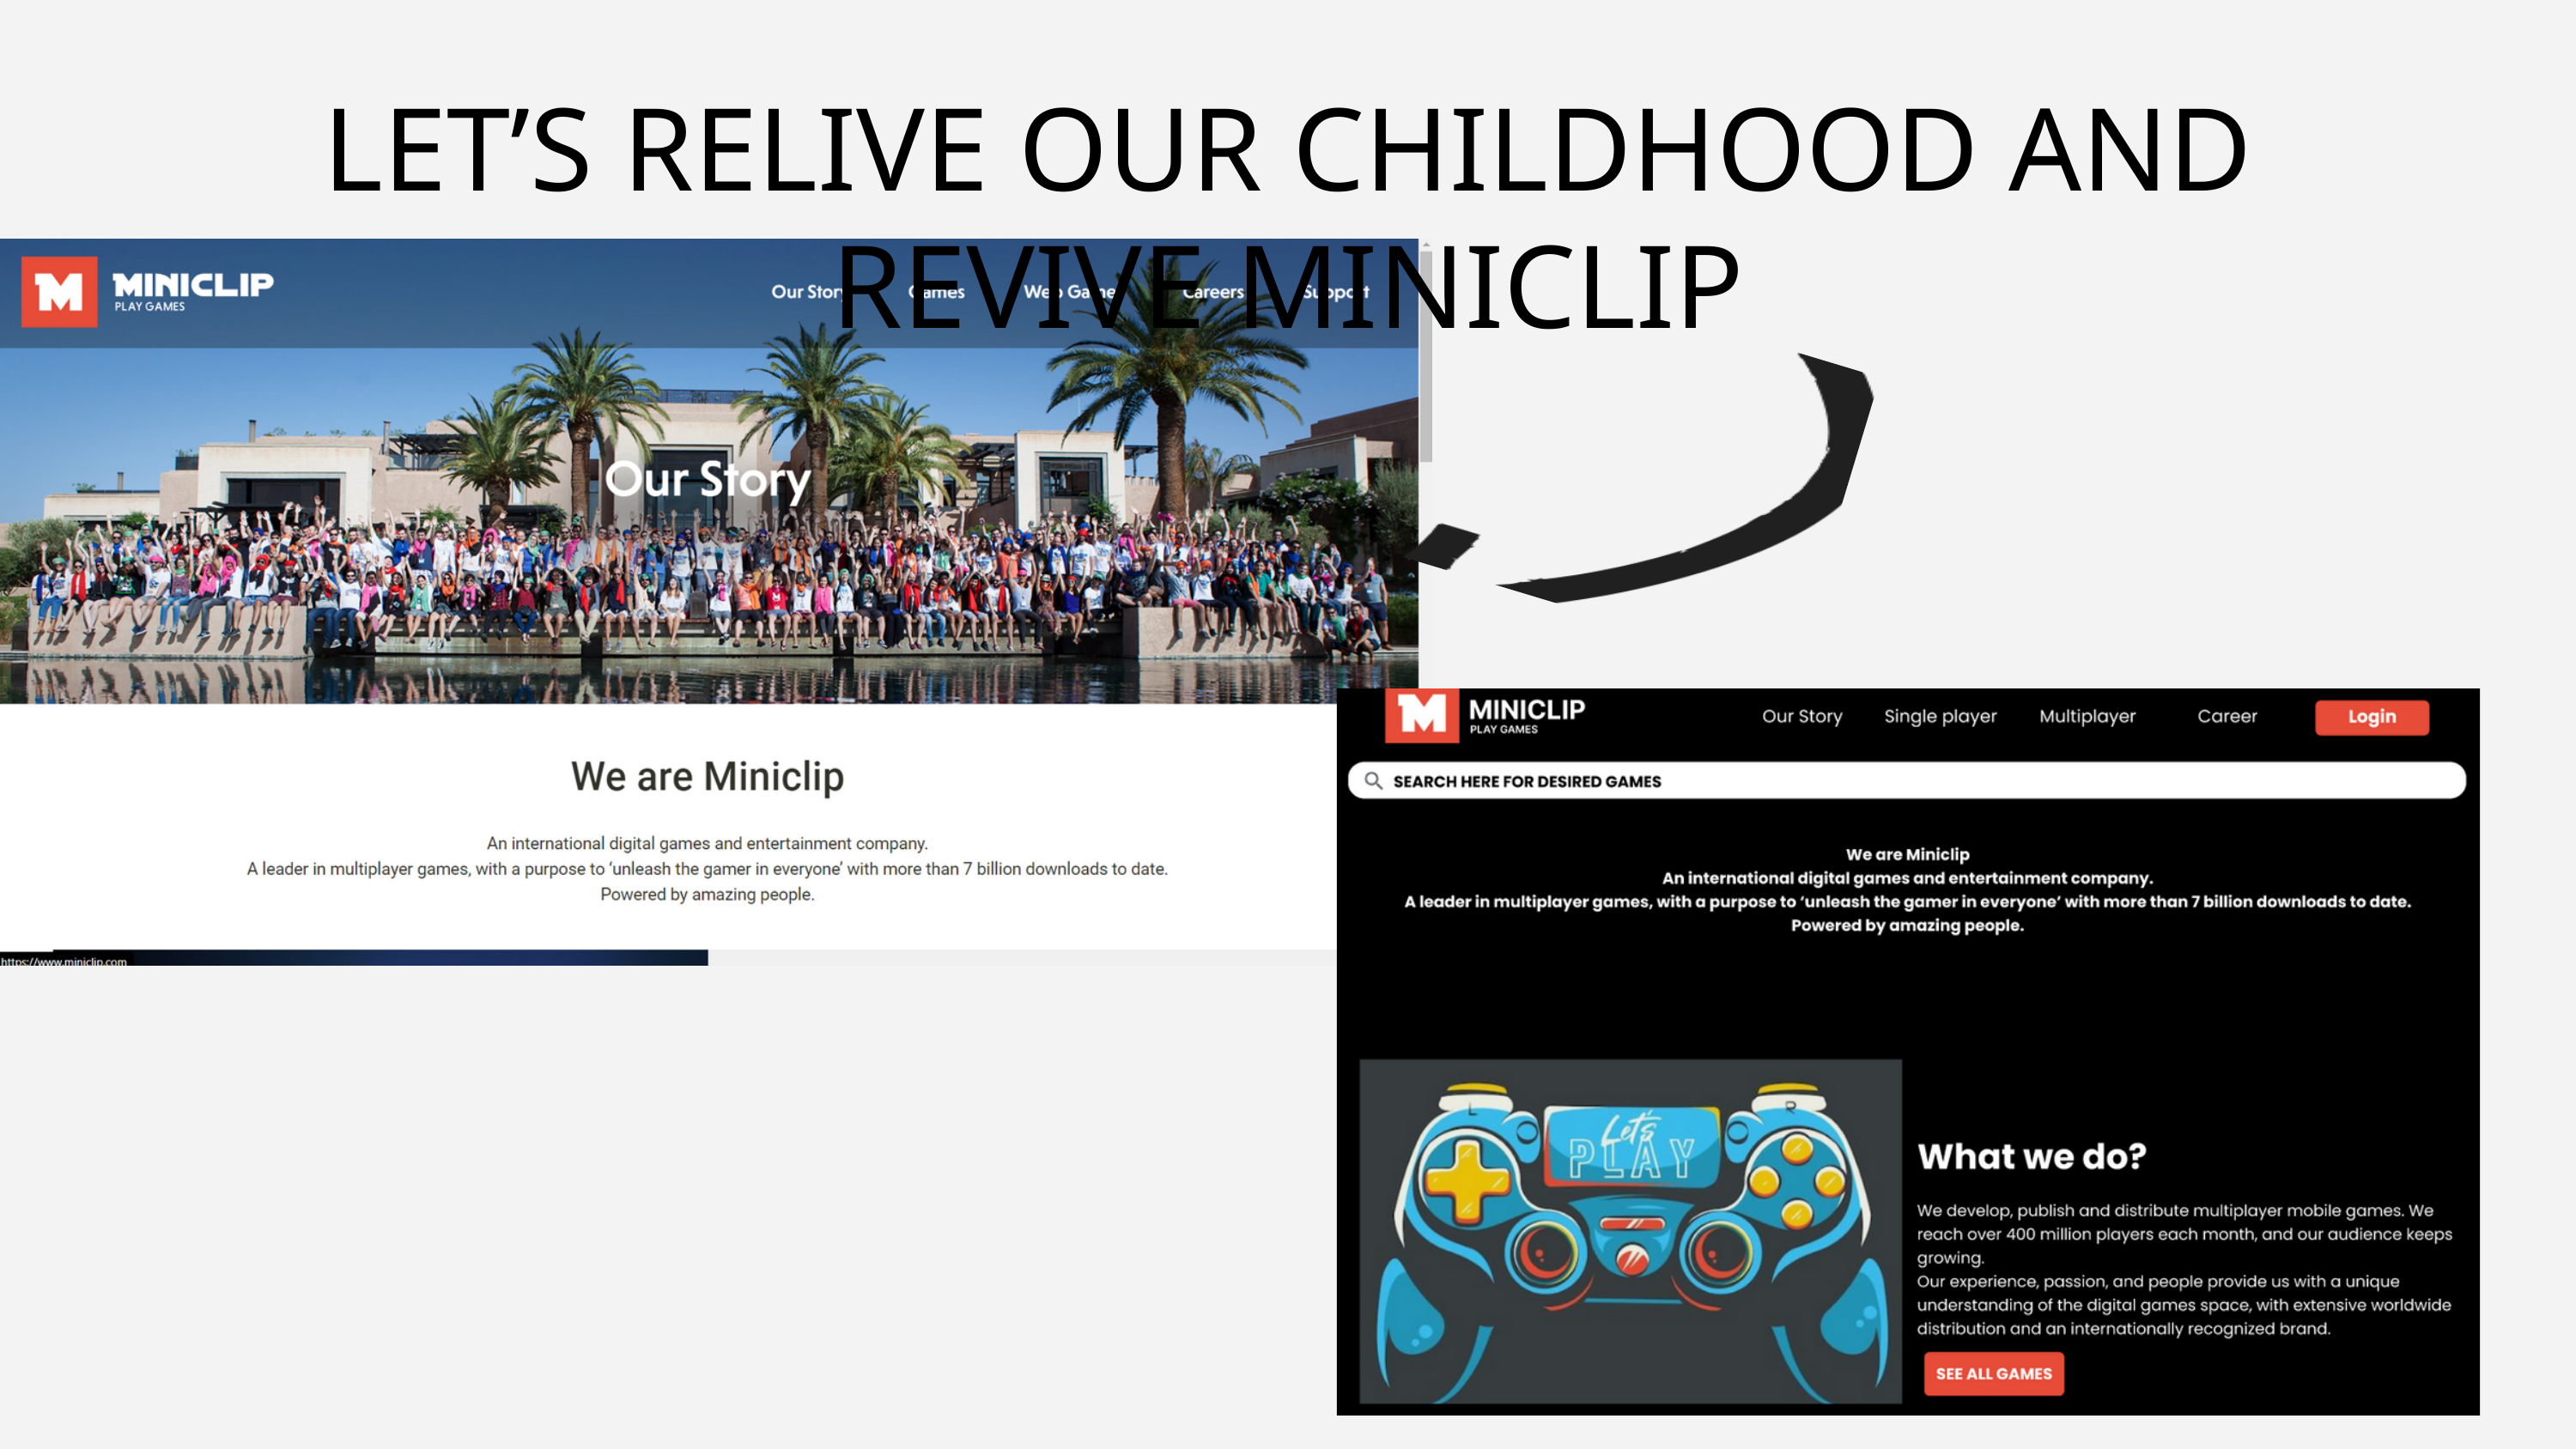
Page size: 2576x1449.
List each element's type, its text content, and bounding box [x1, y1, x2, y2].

text_box LET’S RELIVE OUR CHILDHOOD AND REVIVE MINICLIP [228, 76, 2348, 351]
text_box [0, 239, 1432, 967]
text_box [1332, 351, 1880, 674]
text_box [1336, 688, 2481, 1416]
